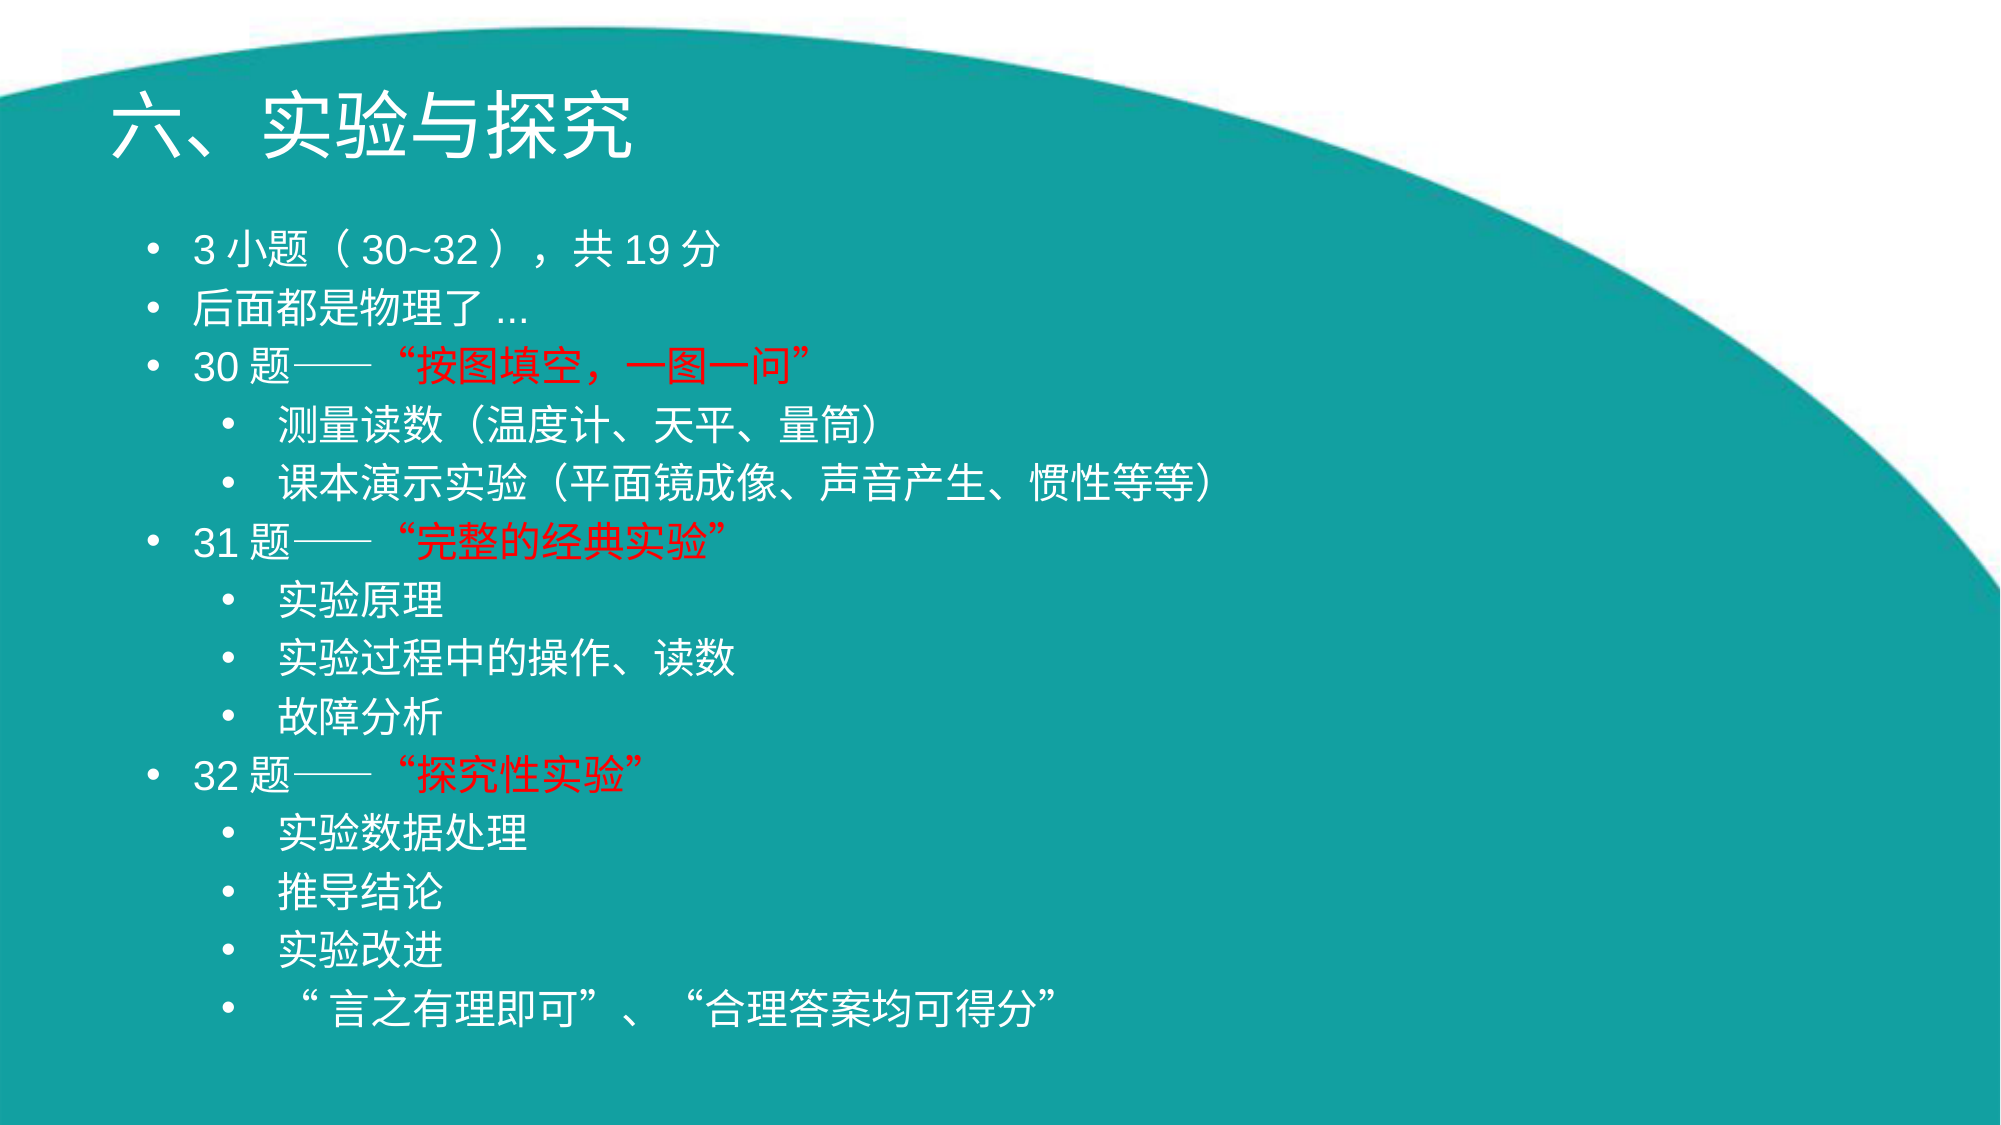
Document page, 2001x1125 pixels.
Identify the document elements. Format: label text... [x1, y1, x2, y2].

picture [0, 0, 2001, 1125]
title 六、实验与探究 [94, 71, 1376, 177]
list 3小题（30~32），共19分 后面都是物理了... 30题——“按图填空，一图一问” 测量读数（温度计、天平、量筒） 课本演示实验（平面镜成像、声音产生、惯性等等） 31题——“完整的经典实验” 实验原理 实验过程中的操作、读数 故障分析 32题——“探究性实验” 实验数据处理 推导结论 实验改进 “言之有理即可”、“合理答案均可得分” [131, 215, 1278, 1076]
